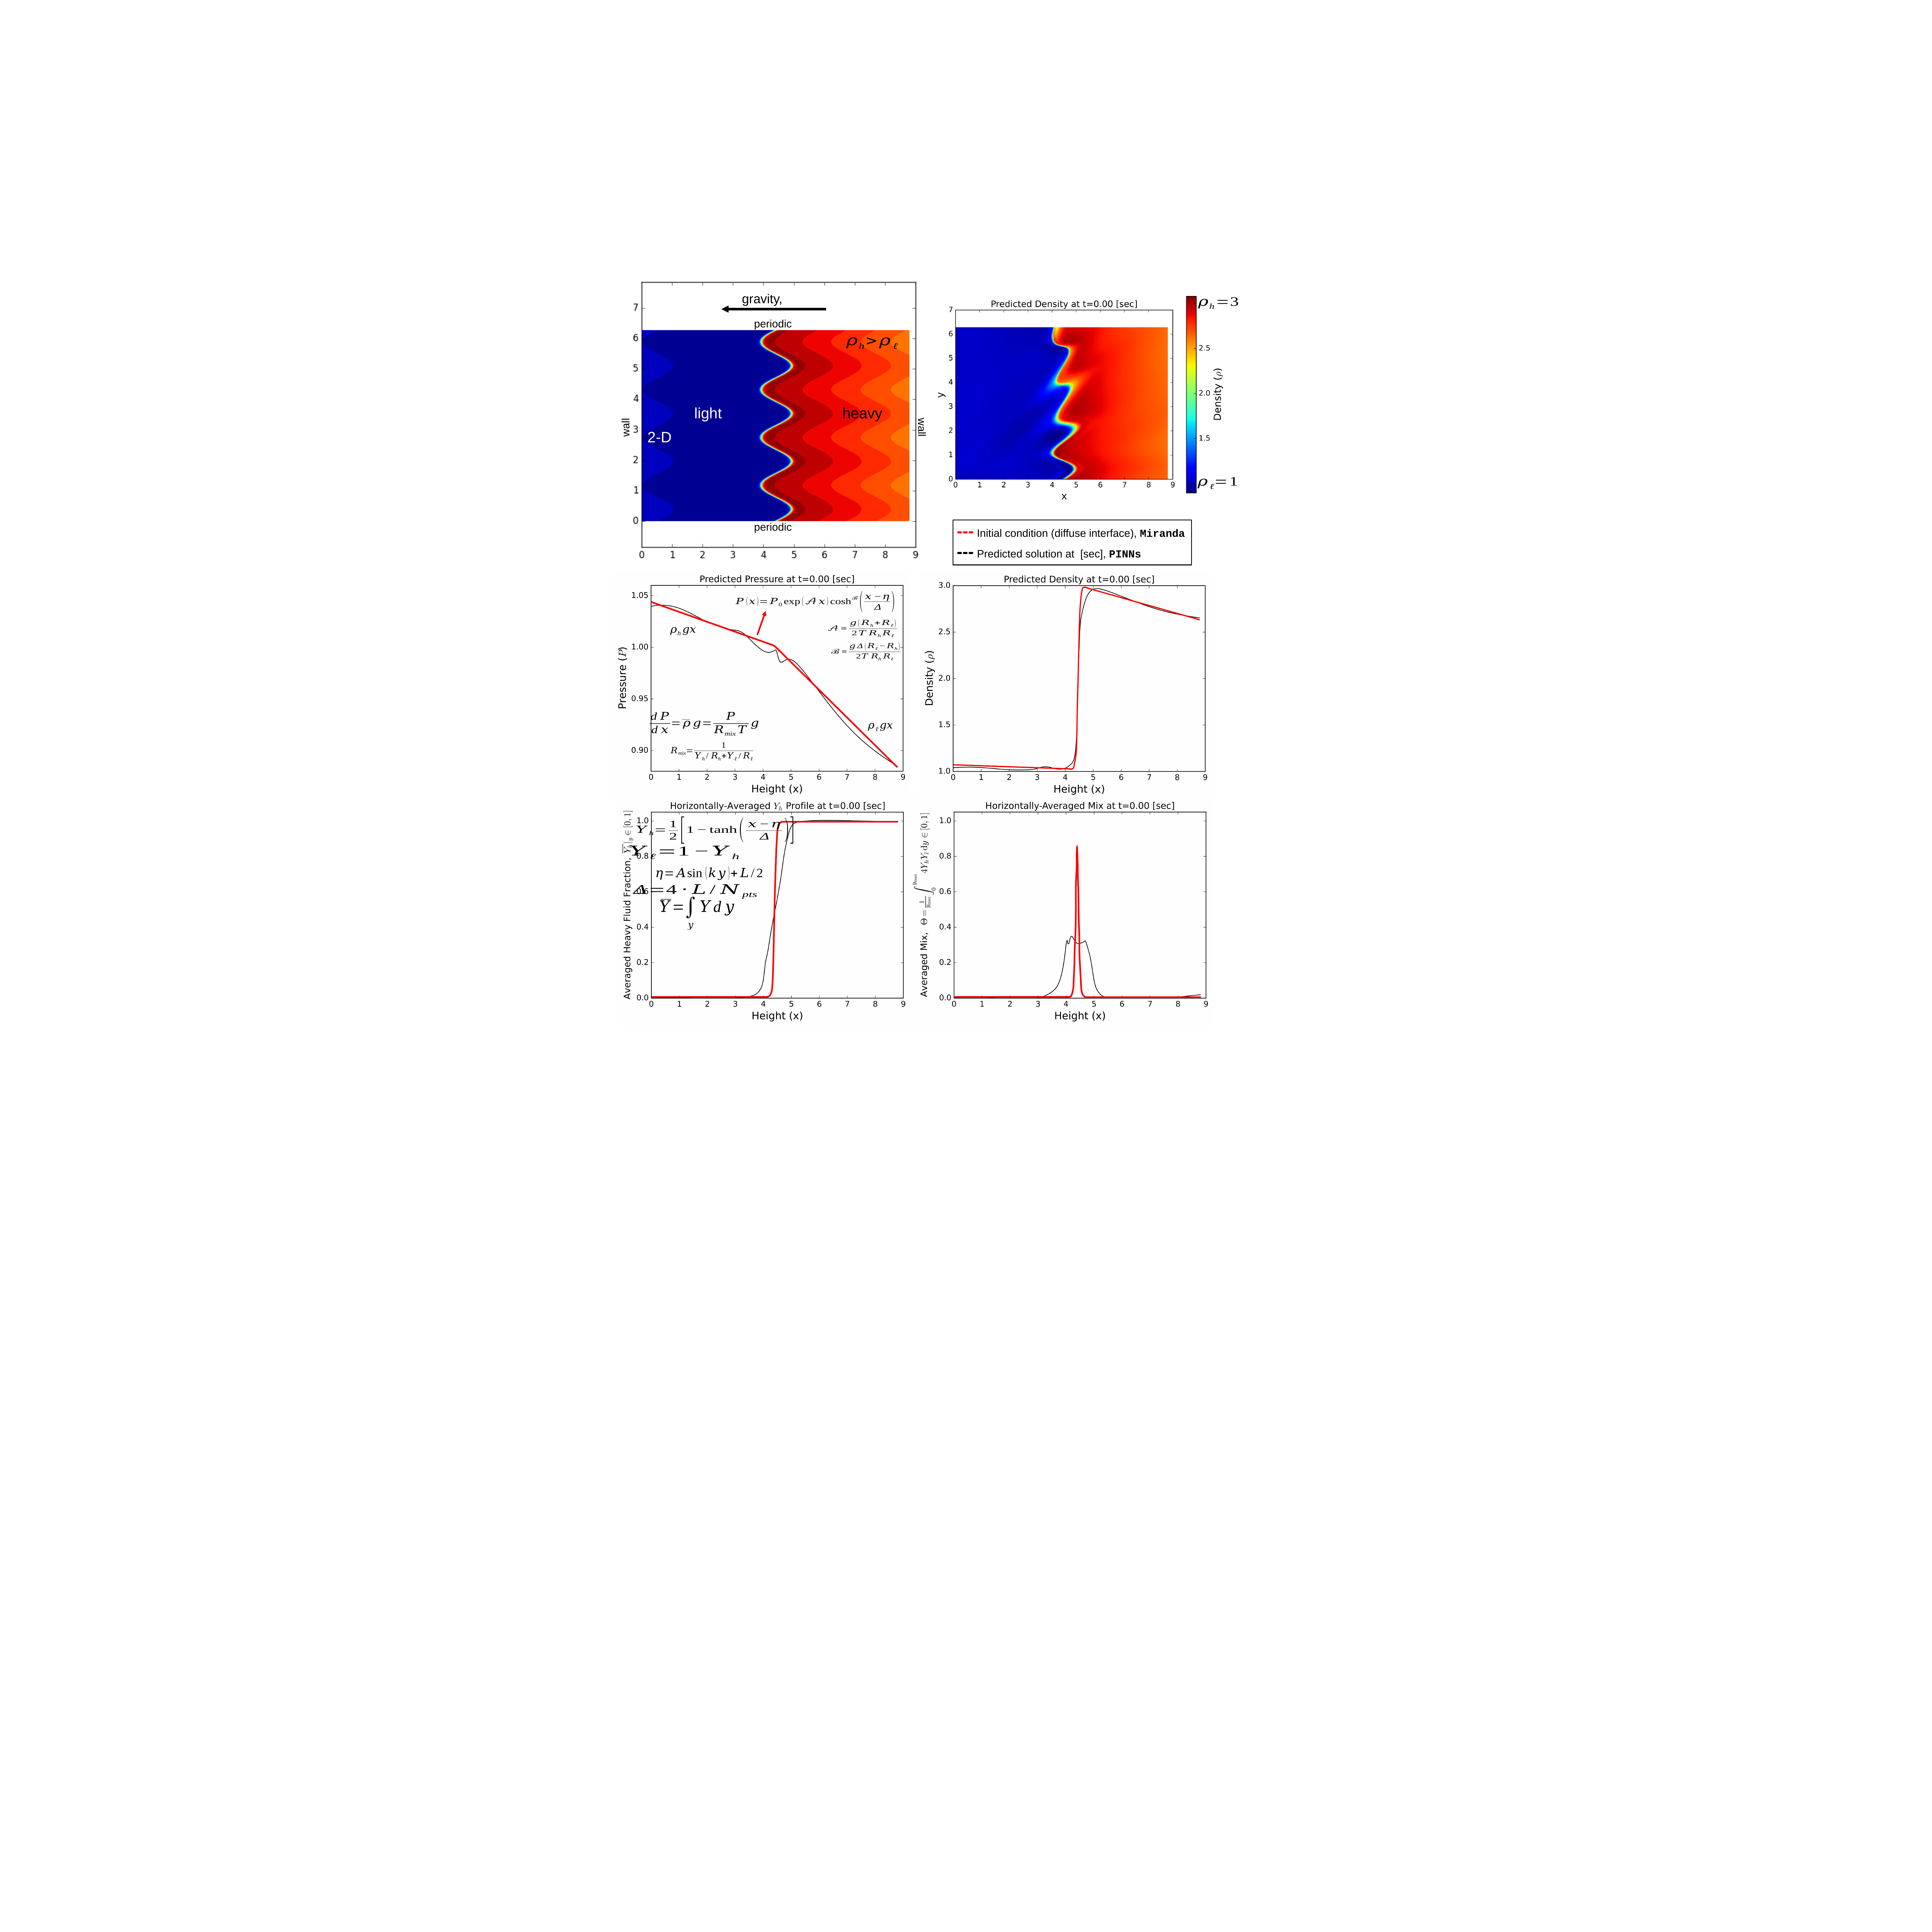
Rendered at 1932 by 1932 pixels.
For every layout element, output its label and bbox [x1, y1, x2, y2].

text_box [613, 281, 1240, 1026]
